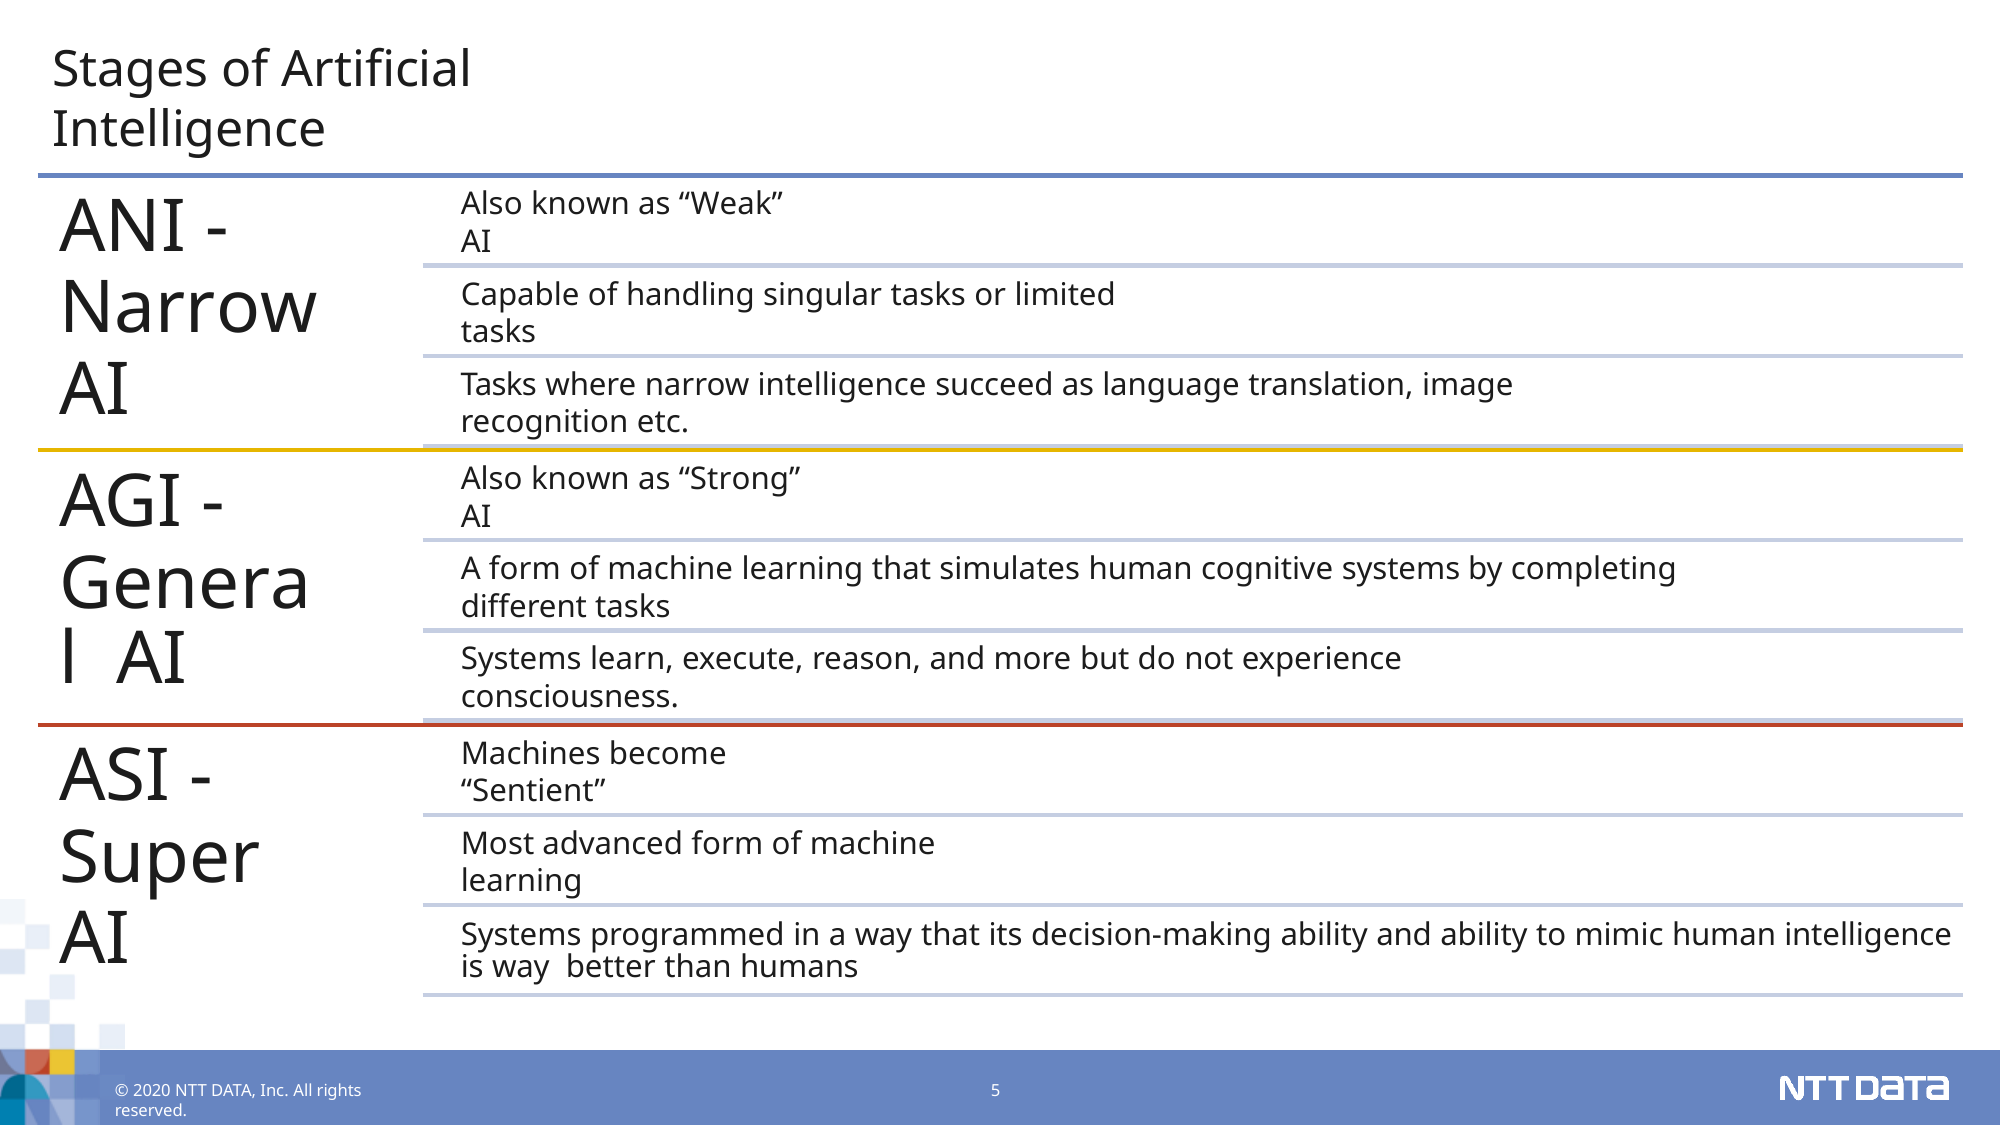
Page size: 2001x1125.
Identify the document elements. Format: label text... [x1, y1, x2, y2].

text_box ASI - Super AI [57, 739, 342, 899]
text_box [0, 899, 2000, 1125]
text_box A form of machine learning that simulates human cognitive systems by completing different tasks [458, 546, 1799, 624]
text_box ANI - Narrow AI [57, 182, 382, 429]
text_box Also known as “Strong” AI [458, 464, 822, 534]
text_box AGI - General AI [57, 464, 321, 699]
text_box Systems learn, execute, reason, and more but do not experience consciousness. [458, 636, 1581, 714]
text_box Most advanced form of machine learning [458, 821, 1028, 899]
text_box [37, 718, 1963, 728]
text_box Capable of handling singular tasks or limited tasks [458, 271, 1158, 349]
text_box Stages of Artificial Intelligence [50, 34, 719, 157]
text_box Also known as “Weak” AI [458, 181, 810, 259]
text_box Tasks where narrow intelligence succeed as language translation, image recognition etc. [458, 361, 1685, 439]
text_box Machines become “Sentient” [458, 739, 861, 808]
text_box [37, 443, 1963, 453]
